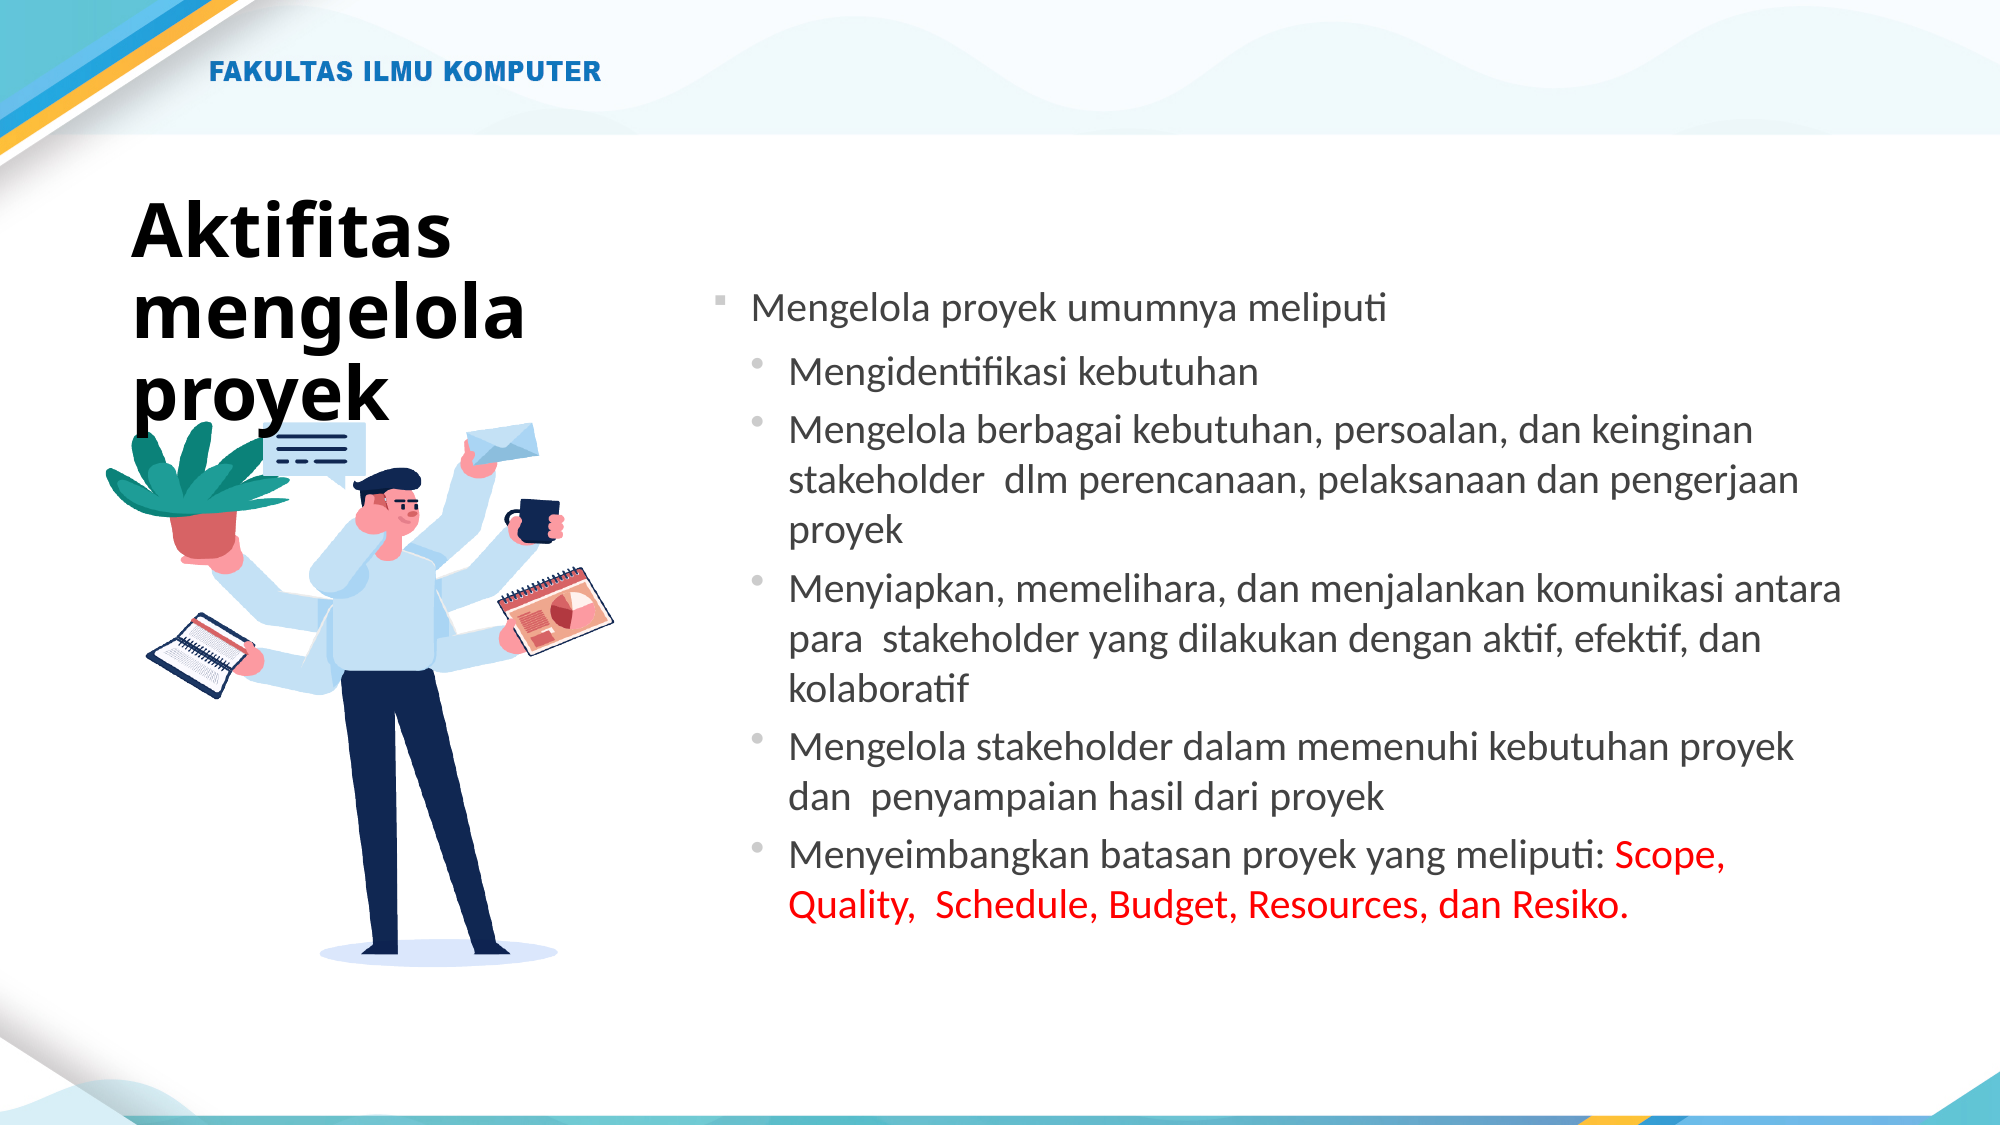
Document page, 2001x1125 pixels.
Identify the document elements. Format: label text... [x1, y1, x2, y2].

picture [0, 0, 2000, 1125]
title Aktifitas mengelola proyek [116, 248, 766, 334]
text_box Mengelola proyek umumnya meliputi Mengidentifikasi kebutuhan Mengelola berbagai kebutuhan, persoalan, dan keinginan stakeholder dlm perencanaan, pelaksanaan dan pengerjaan proyek Menyiapkan, memelihara, dan menjalankan komunikasi antara para stakeholder yang dilakukan dengan aktif, efektif, dan kolaboratif Mengelola stakeholder dalam memenuhi kebutuhan proyek dan penyampaian hasil dari proyek Menyeimbangkan batasan proyek yang meliputi: Scope, Quality, Schedule, Budget, Resources, dan Resiko. [766, 271, 2000, 935]
